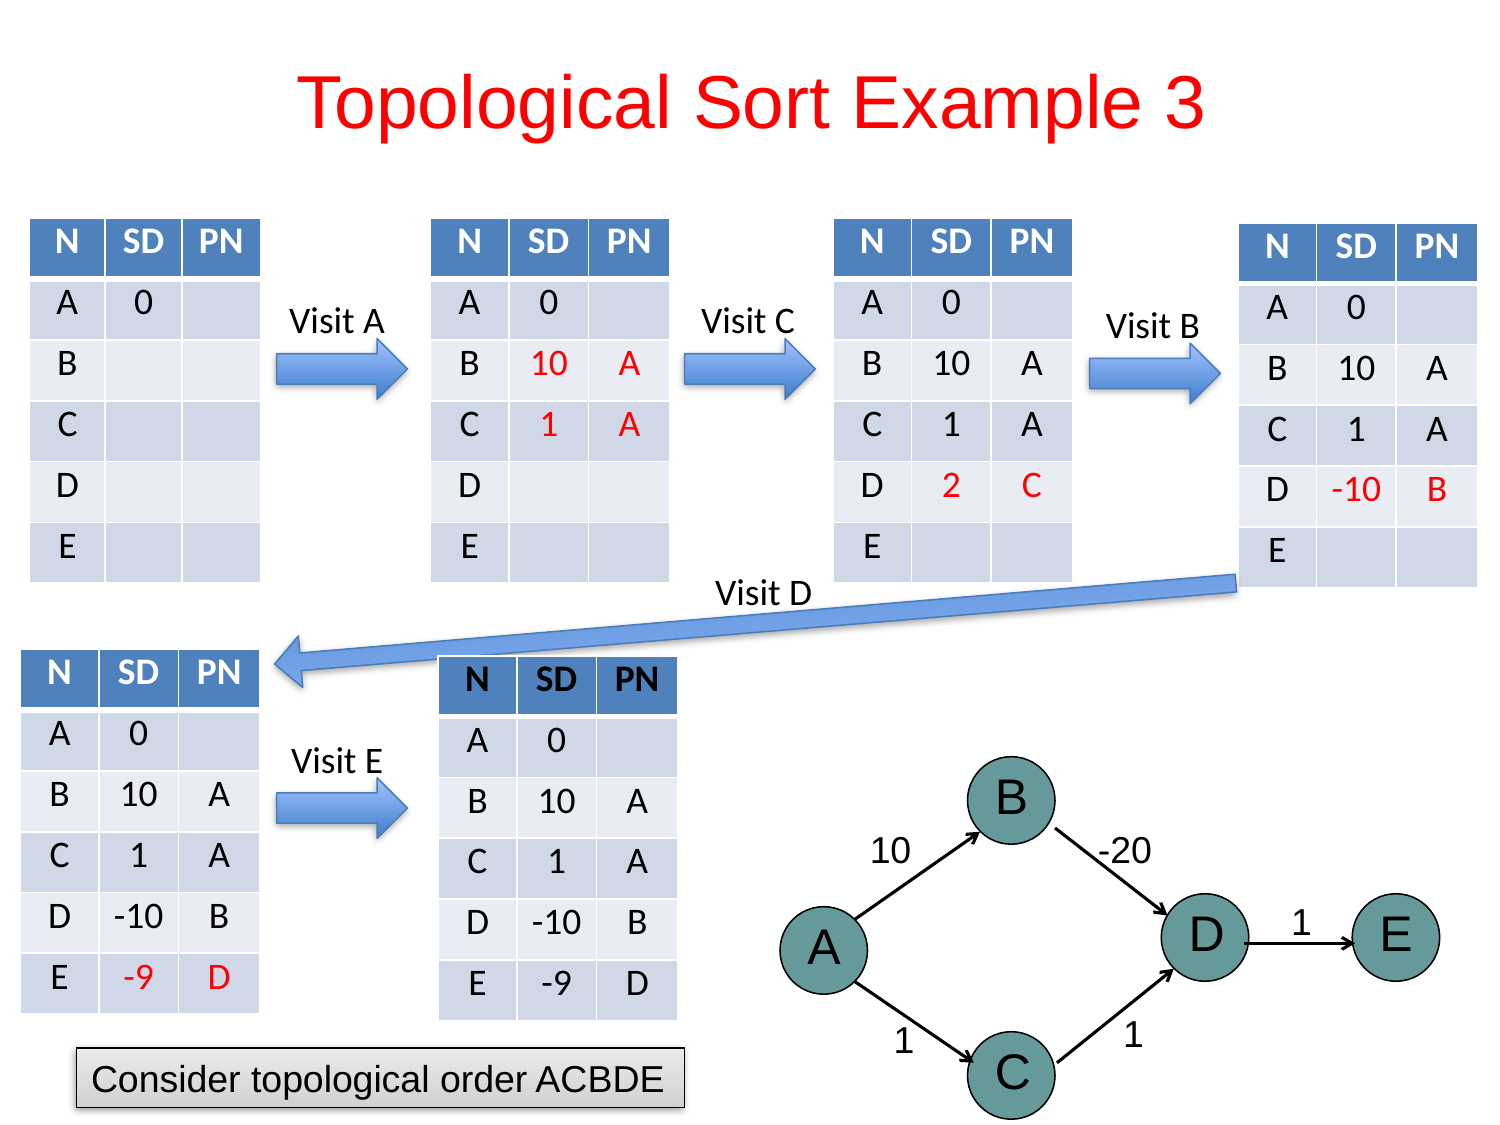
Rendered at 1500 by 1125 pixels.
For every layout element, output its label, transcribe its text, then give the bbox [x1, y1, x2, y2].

text_box Visit A [274, 289, 400, 349]
table_header N [439, 657, 516, 714]
table_cell 0 [518, 719, 596, 777]
table_header SD [518, 657, 596, 714]
text_box [275, 349, 408, 400]
table_cell A [439, 719, 516, 777]
text_box 1 [1276, 890, 1342, 951]
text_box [1351, 893, 1440, 982]
table_cell -9 [518, 961, 596, 1020]
text_box Visit E [276, 728, 399, 788]
table_cell -9 [100, 954, 178, 1013]
table_cell B [597, 900, 677, 959]
table_cell D [21, 893, 98, 952]
table_cell -10 [100, 893, 178, 952]
table_header N [21, 650, 98, 707]
text_box Visit C [686, 289, 810, 349]
table_cell 0 [100, 713, 178, 770]
table_cell -10 [518, 900, 596, 959]
table_cell 10 [518, 778, 596, 837]
text_box [683, 349, 816, 400]
table_cell [597, 719, 677, 777]
table_cell A [597, 839, 677, 898]
table_cell A [21, 713, 98, 770]
text_box 1 [878, 1009, 945, 1069]
table_cell B [439, 778, 516, 837]
text_box -20 [1083, 818, 1218, 879]
table_cell [179, 713, 259, 770]
table_cell C [21, 833, 98, 892]
table_header PN [597, 657, 677, 714]
table_cell 10 [100, 772, 178, 831]
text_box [967, 756, 1056, 845]
text_box Visit D [700, 561, 828, 621]
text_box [1160, 893, 1249, 982]
table_header SD [100, 650, 178, 707]
table_cell D [179, 954, 259, 1013]
table_cell B [21, 772, 98, 831]
text_box [275, 788, 408, 840]
table_cell E [439, 961, 516, 1020]
table_header PN [179, 650, 259, 707]
text_box Consider topological order ACBDE [76, 1047, 685, 1108]
table_cell 1 [100, 833, 178, 892]
text_box [274, 573, 1238, 689]
table_cell A [597, 778, 677, 837]
text_box [1088, 354, 1221, 405]
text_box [967, 1031, 1056, 1120]
table_cell C [439, 839, 516, 898]
text_box 1 [1108, 1002, 1175, 1063]
table_cell 1 [518, 839, 596, 898]
table_cell A [179, 833, 259, 892]
table_cell E [21, 954, 98, 1013]
table_cell D [439, 900, 516, 959]
table_cell A [179, 772, 259, 831]
title Topological Sort Example 3 [76, 5, 1427, 193]
text_box Visit B [1090, 293, 1216, 354]
text_box 10 [855, 818, 949, 879]
table_cell D [597, 961, 677, 1020]
table_cell B [179, 893, 259, 952]
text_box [779, 906, 868, 995]
